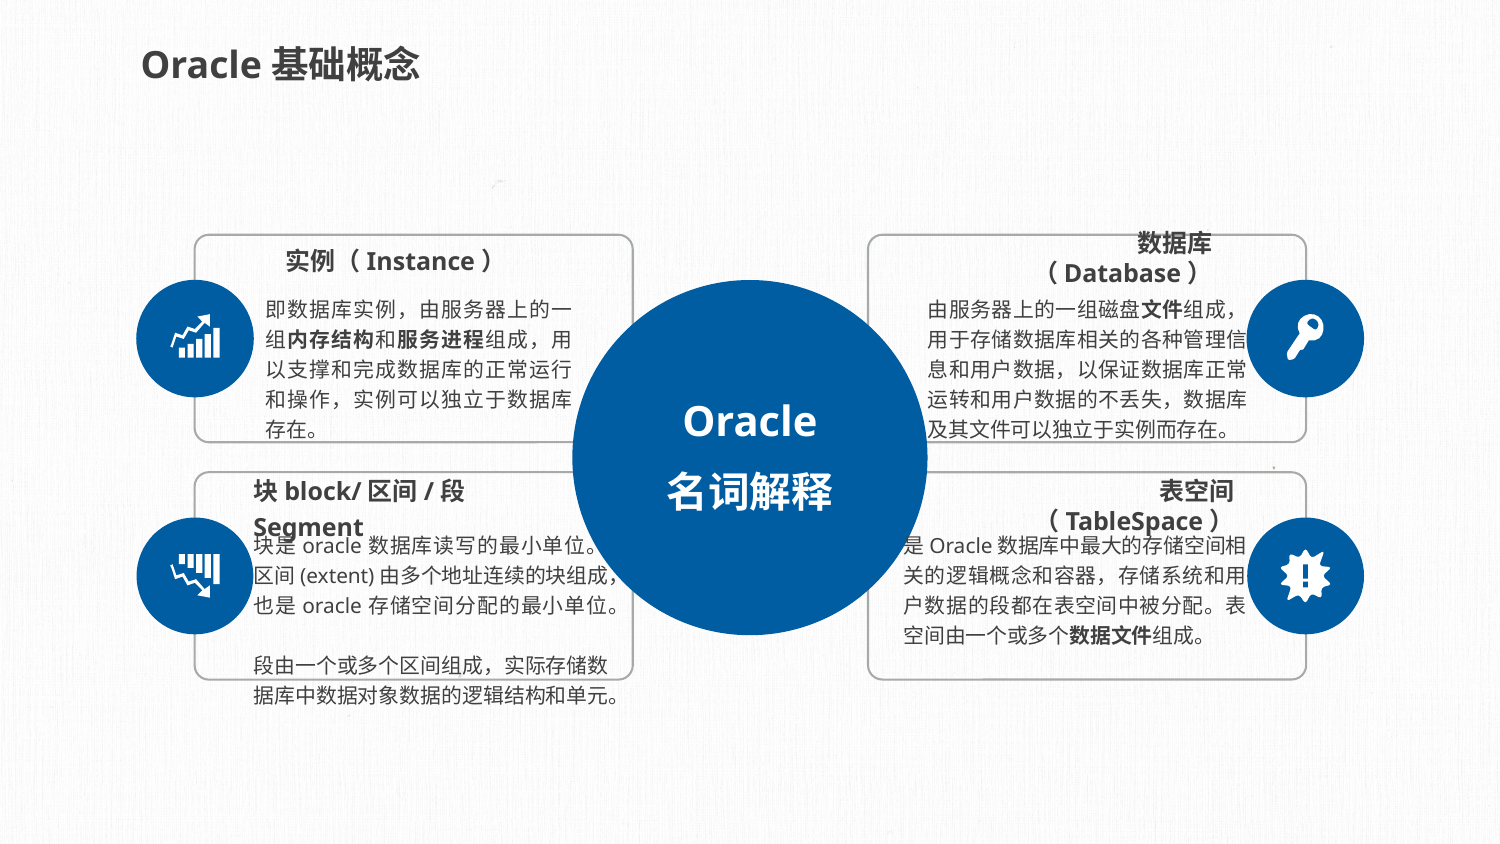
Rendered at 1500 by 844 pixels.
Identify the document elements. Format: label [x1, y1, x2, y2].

text_box [136, 517, 254, 635]
text_box [1246, 279, 1365, 398]
picture [0, 0, 1500, 844]
text_box [135, 279, 255, 398]
